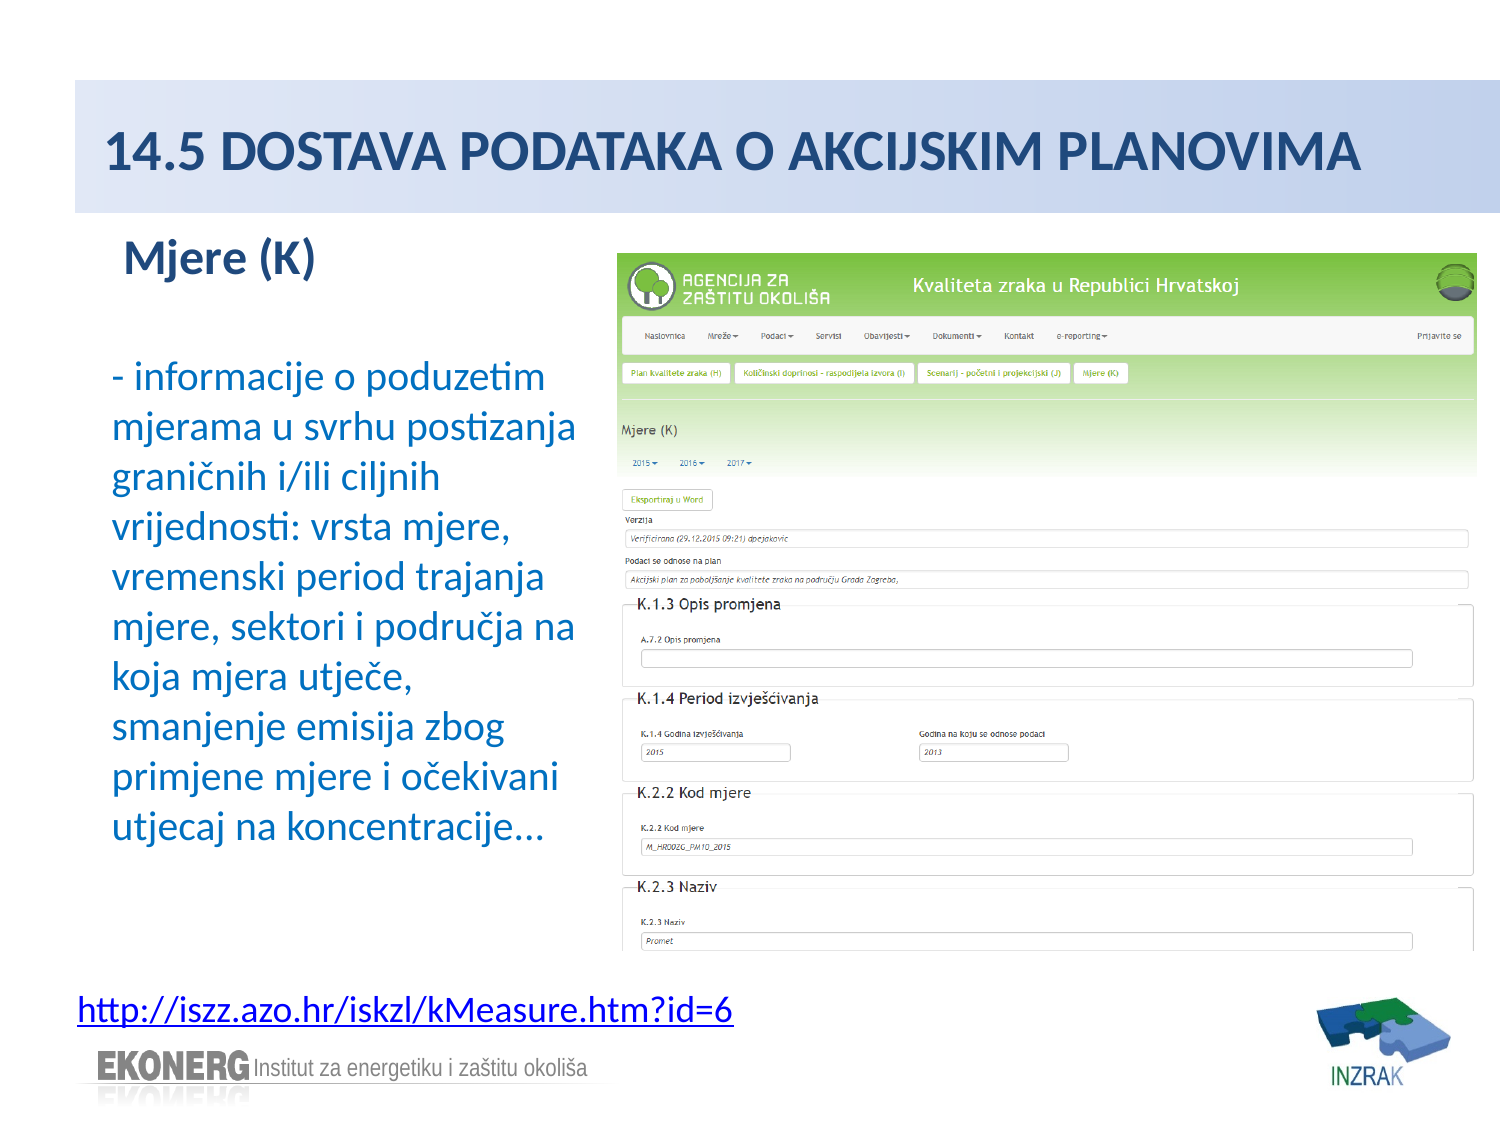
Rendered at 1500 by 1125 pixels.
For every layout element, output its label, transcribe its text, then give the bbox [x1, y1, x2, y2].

title 14.5 DOSTAVA PODATAKA O AKCIJSKIM PLANOVIMA [75, 80, 1500, 213]
picture [1315, 996, 1451, 1093]
text_box - informacije o poduzetim mjerama u svrhu postizanja graničnih i/ili ciljnih vrijednosti: vrsta mjere, vremenski period trajanja mjere, sektori i područja na koja mjera utječe, smanjenje emisija zbog primjene mjere i očekivani utjecaj na koncentracije... [21, 341, 594, 915]
text_box http://iszz.azo.hr/iskzl/kMeasure.htm?id=6 [62, 977, 903, 1038]
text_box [61, 1038, 636, 1112]
text_box Mjere (K) [33, 217, 1477, 286]
picture [617, 253, 1477, 951]
